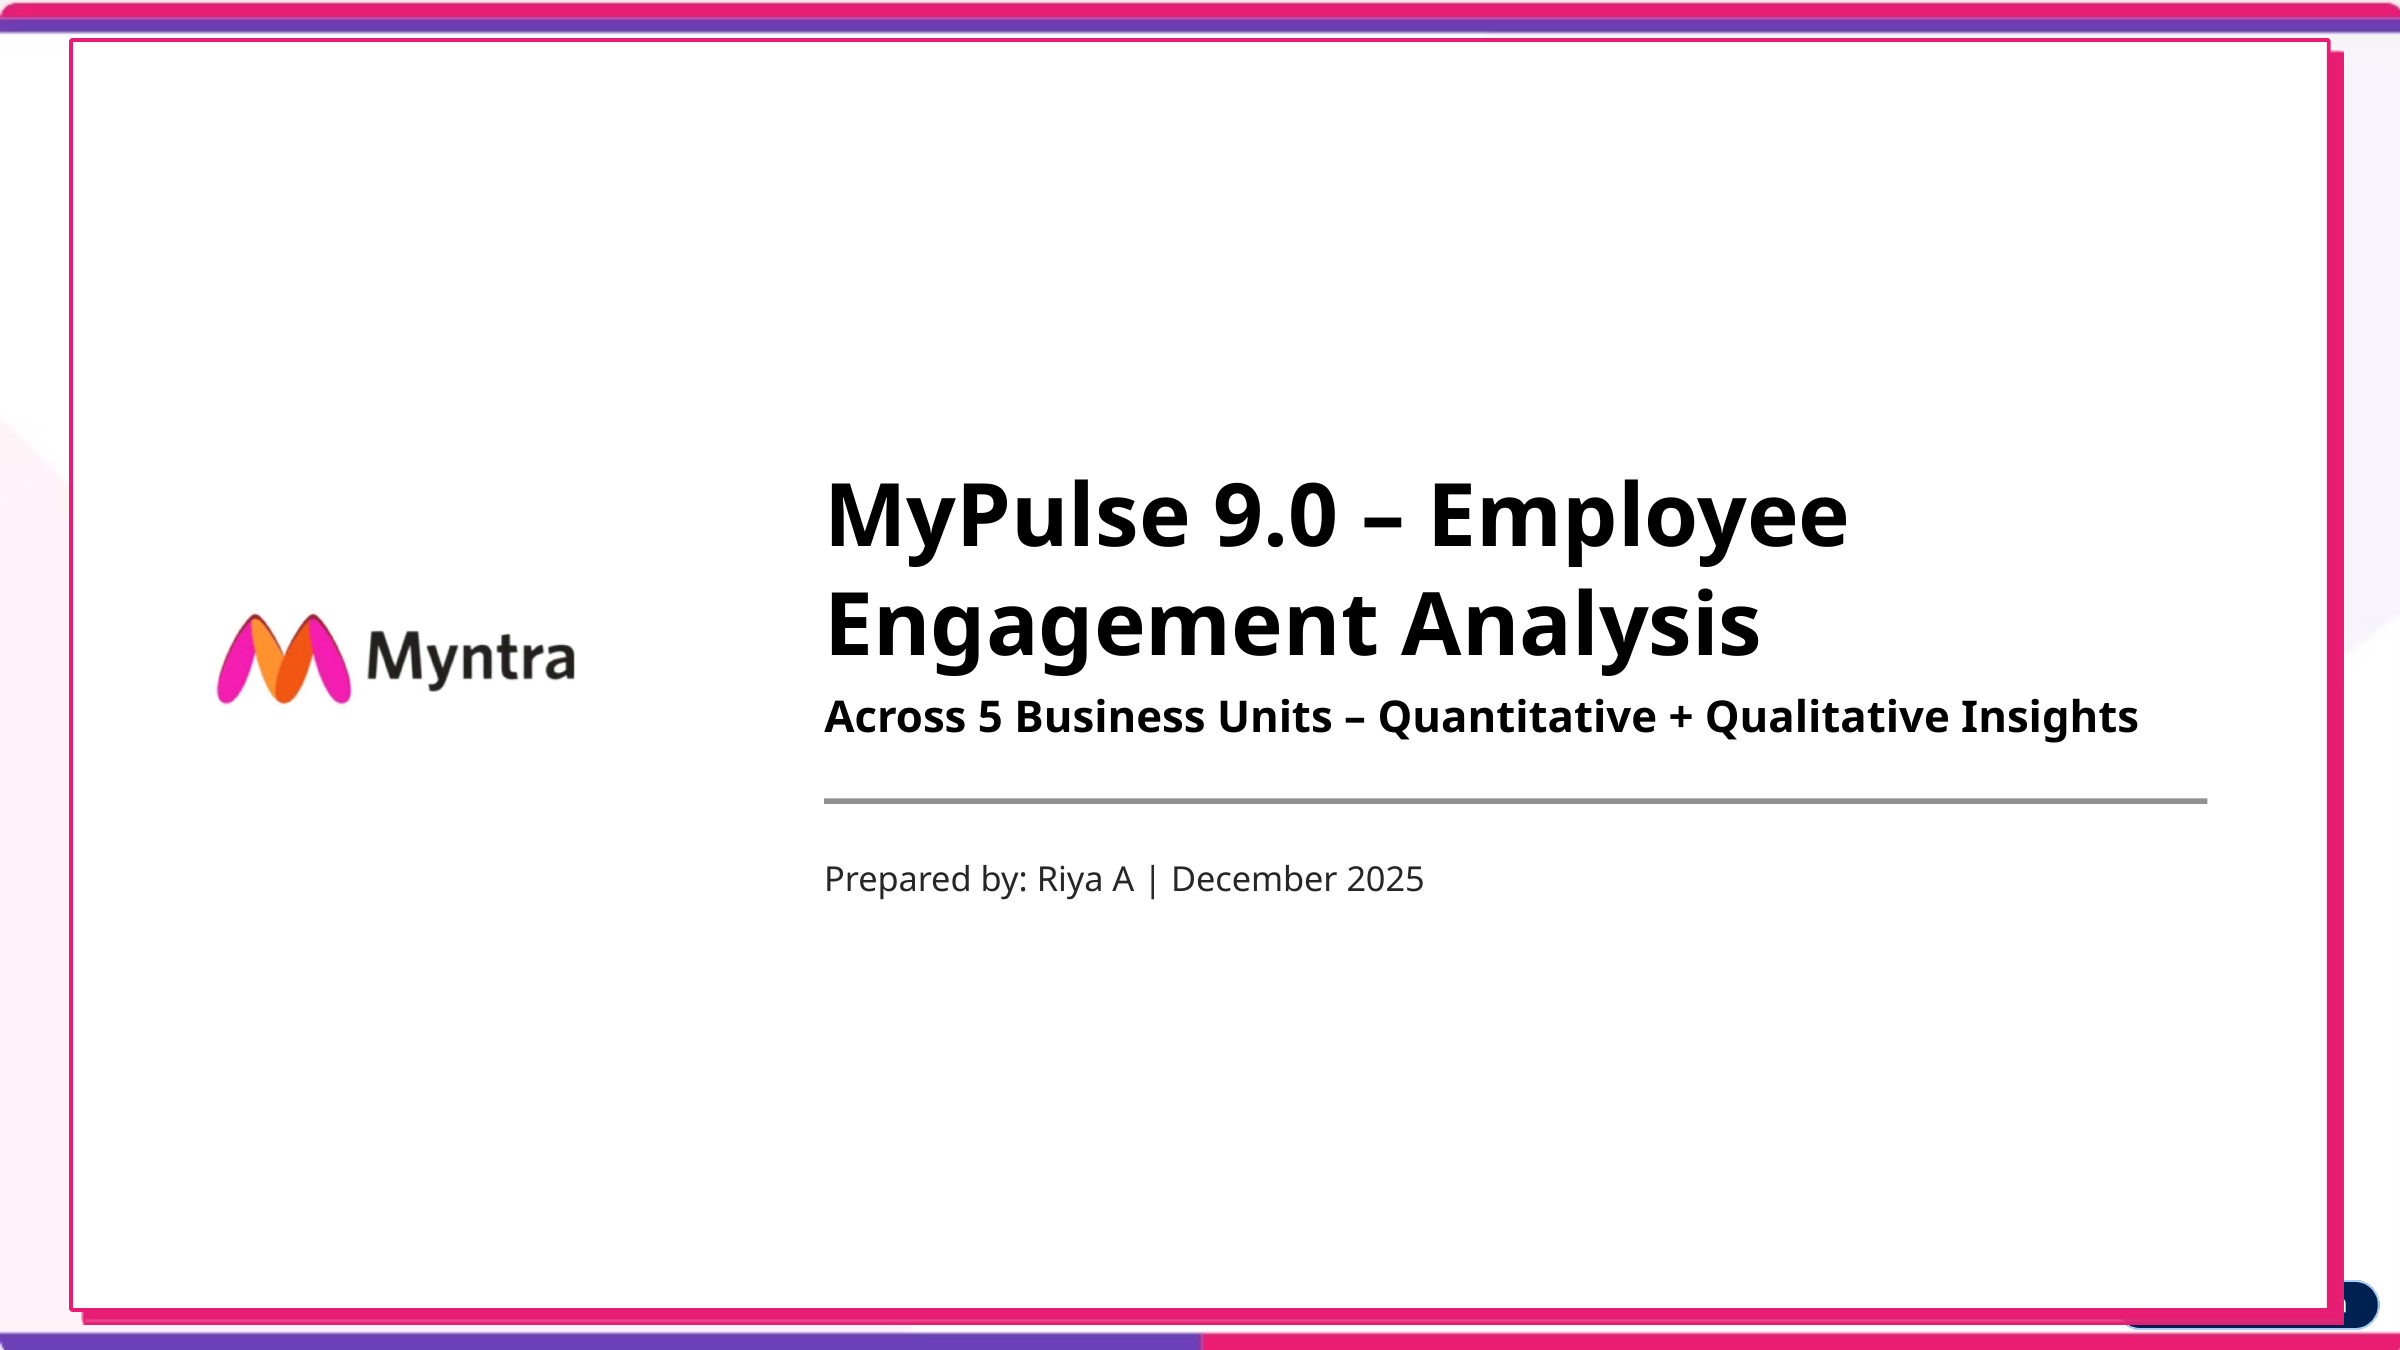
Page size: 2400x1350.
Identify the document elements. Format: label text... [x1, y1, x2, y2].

text_box Across 5 Business Units – Quantitative + Qualitative Insights [824, 686, 2175, 742]
text_box [824, 798, 2208, 804]
text_box Prepared by: Riya A | December 2025 [824, 843, 2208, 900]
text_box MyPulse 9.0 – Employee Engagement Analysis [824, 454, 2208, 673]
picture [0, 0, 2400, 1350]
text_box [71, 39, 2329, 1310]
